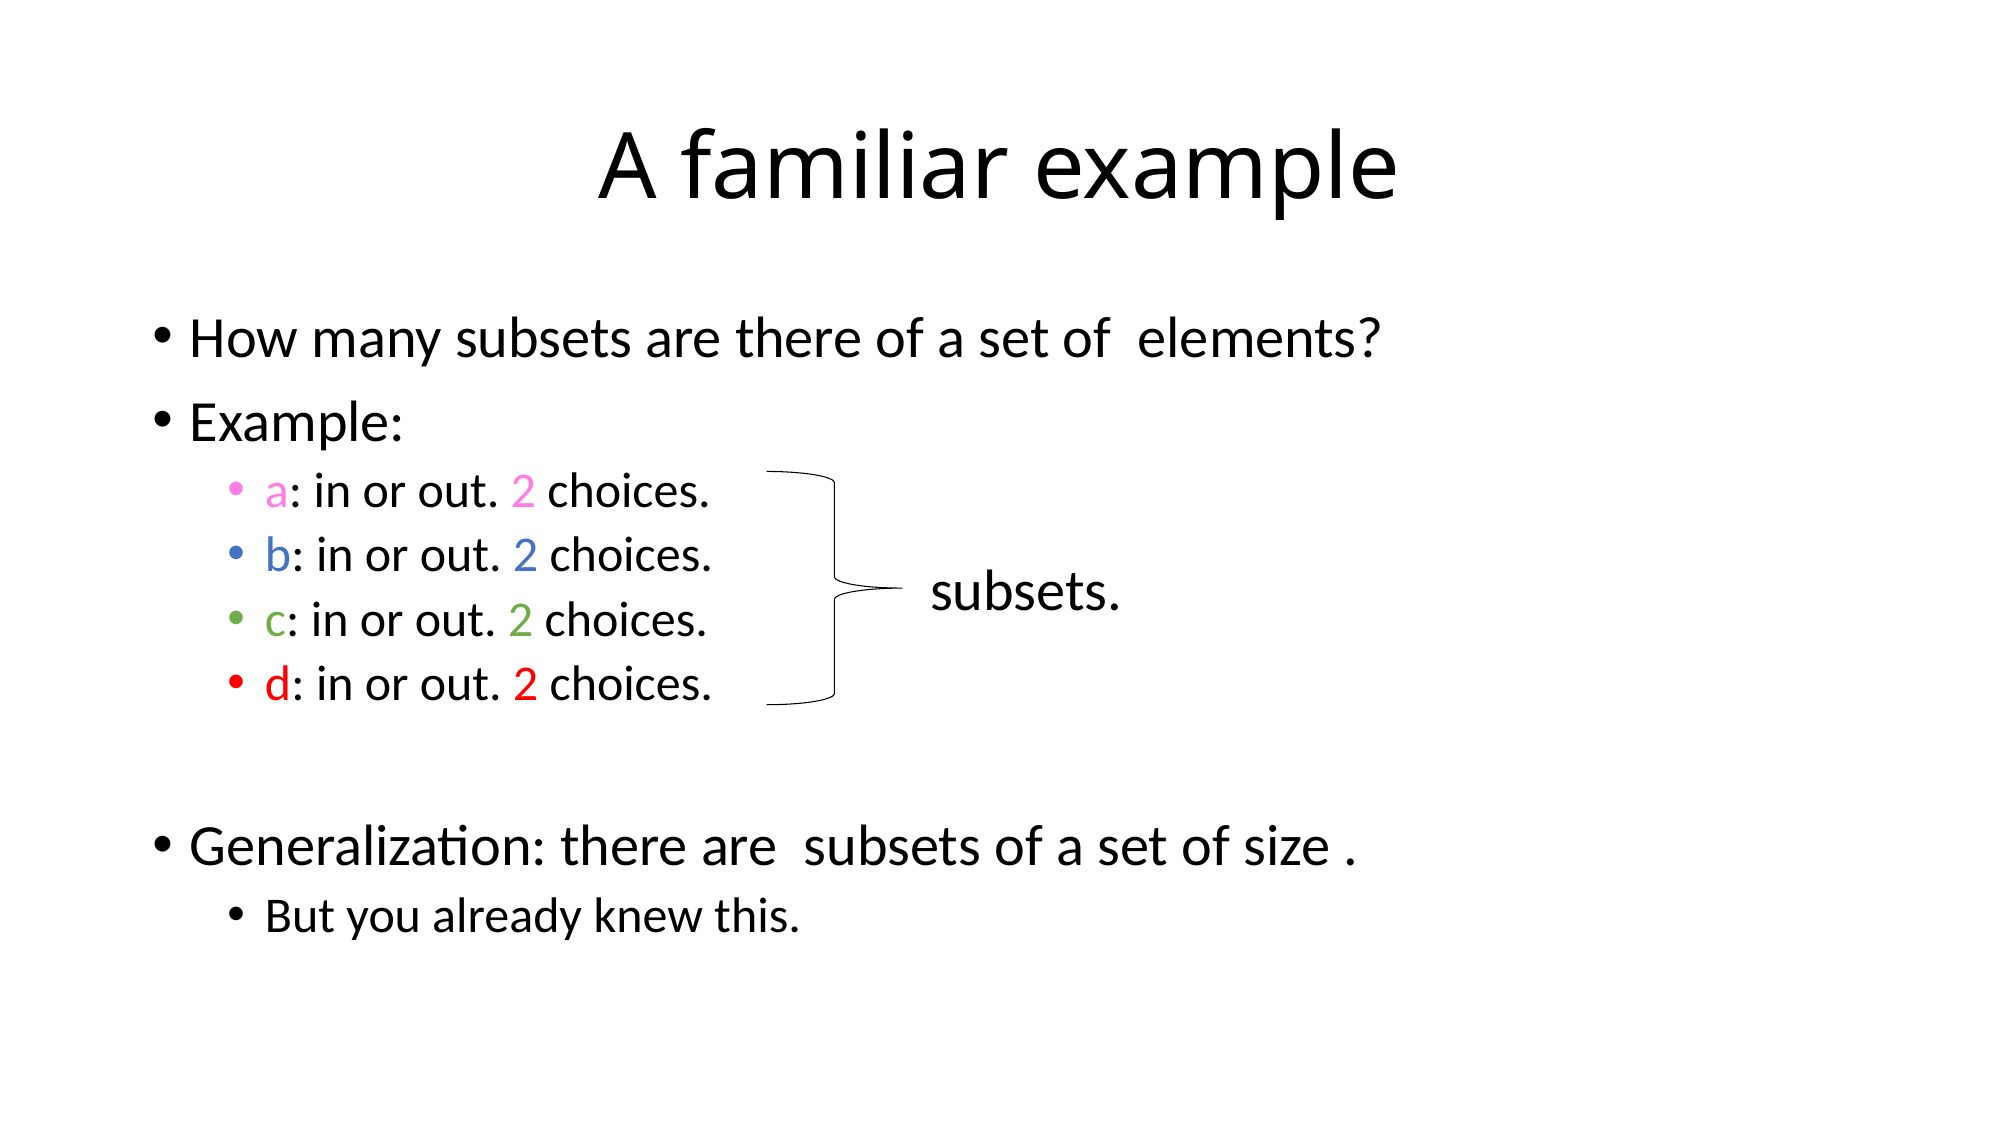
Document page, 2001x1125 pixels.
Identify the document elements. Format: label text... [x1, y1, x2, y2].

text_box [766, 470, 903, 706]
title A familiar example [137, 59, 1863, 278]
